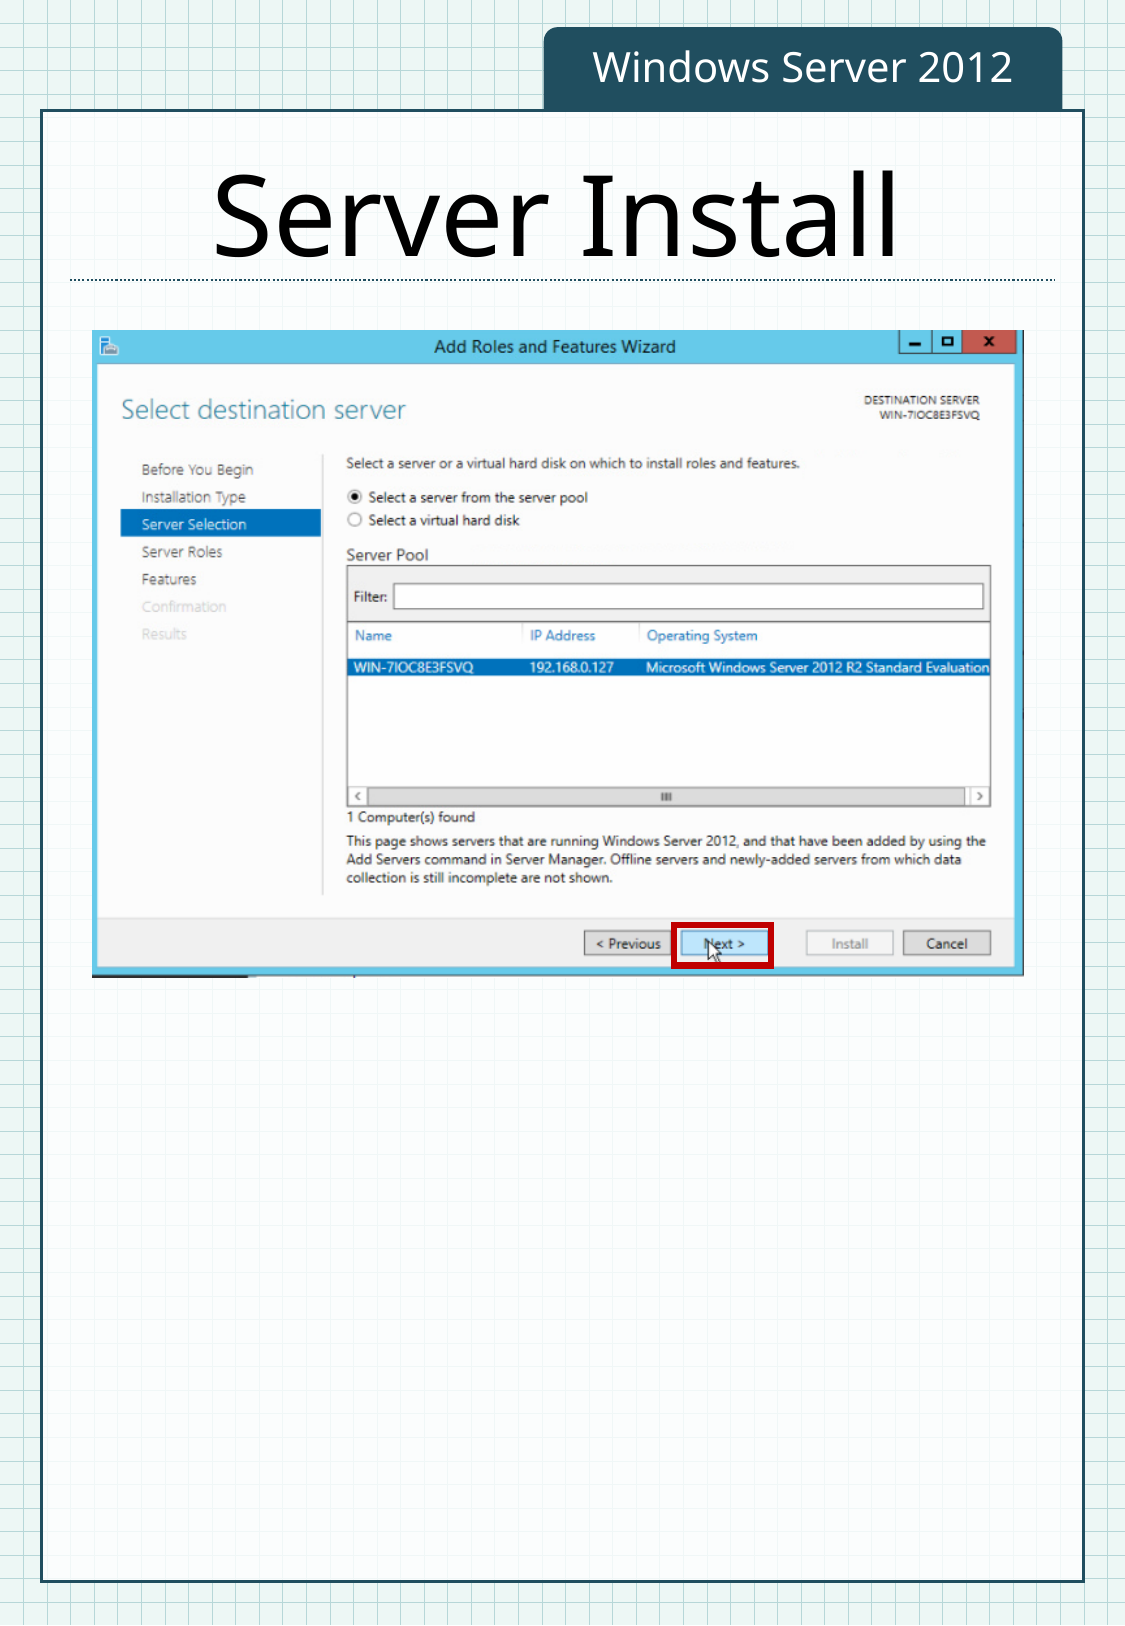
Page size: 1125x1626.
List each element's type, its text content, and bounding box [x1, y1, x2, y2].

text_box Windows Server 2012 [560, 35, 1046, 103]
picture [92, 330, 1024, 978]
text_box Server Install [91, 162, 1024, 278]
text_box [542, 26, 1064, 112]
text_box [41, 109, 1084, 1582]
